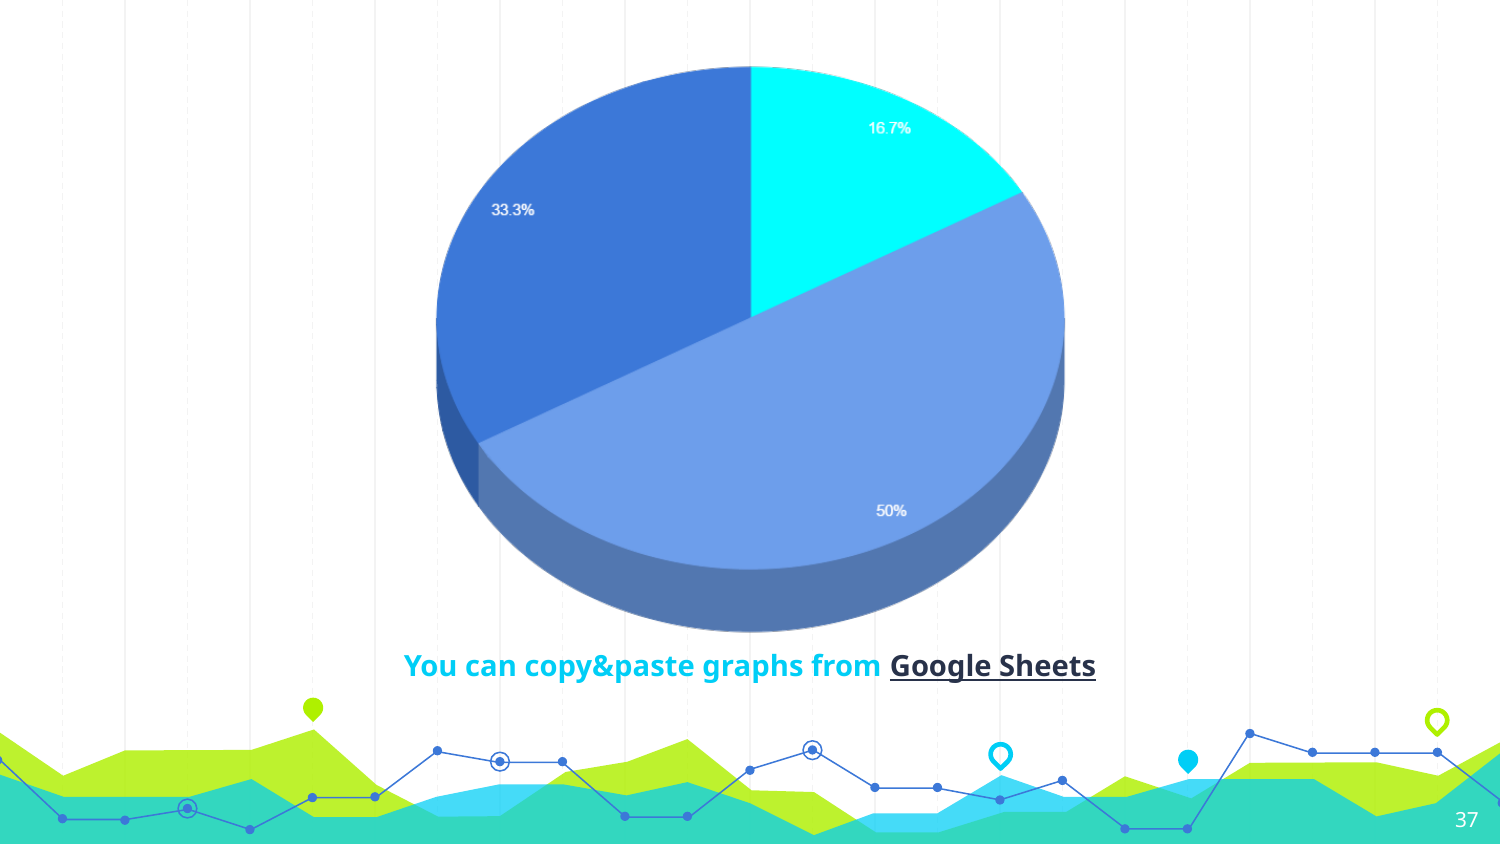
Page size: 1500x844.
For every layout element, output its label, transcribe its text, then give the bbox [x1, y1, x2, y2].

slide_number ‹#› [1403, 791, 1494, 844]
picture [372, 35, 1128, 663]
list You can copy&paste graphs from Google Sheets [75, 632, 1425, 718]
